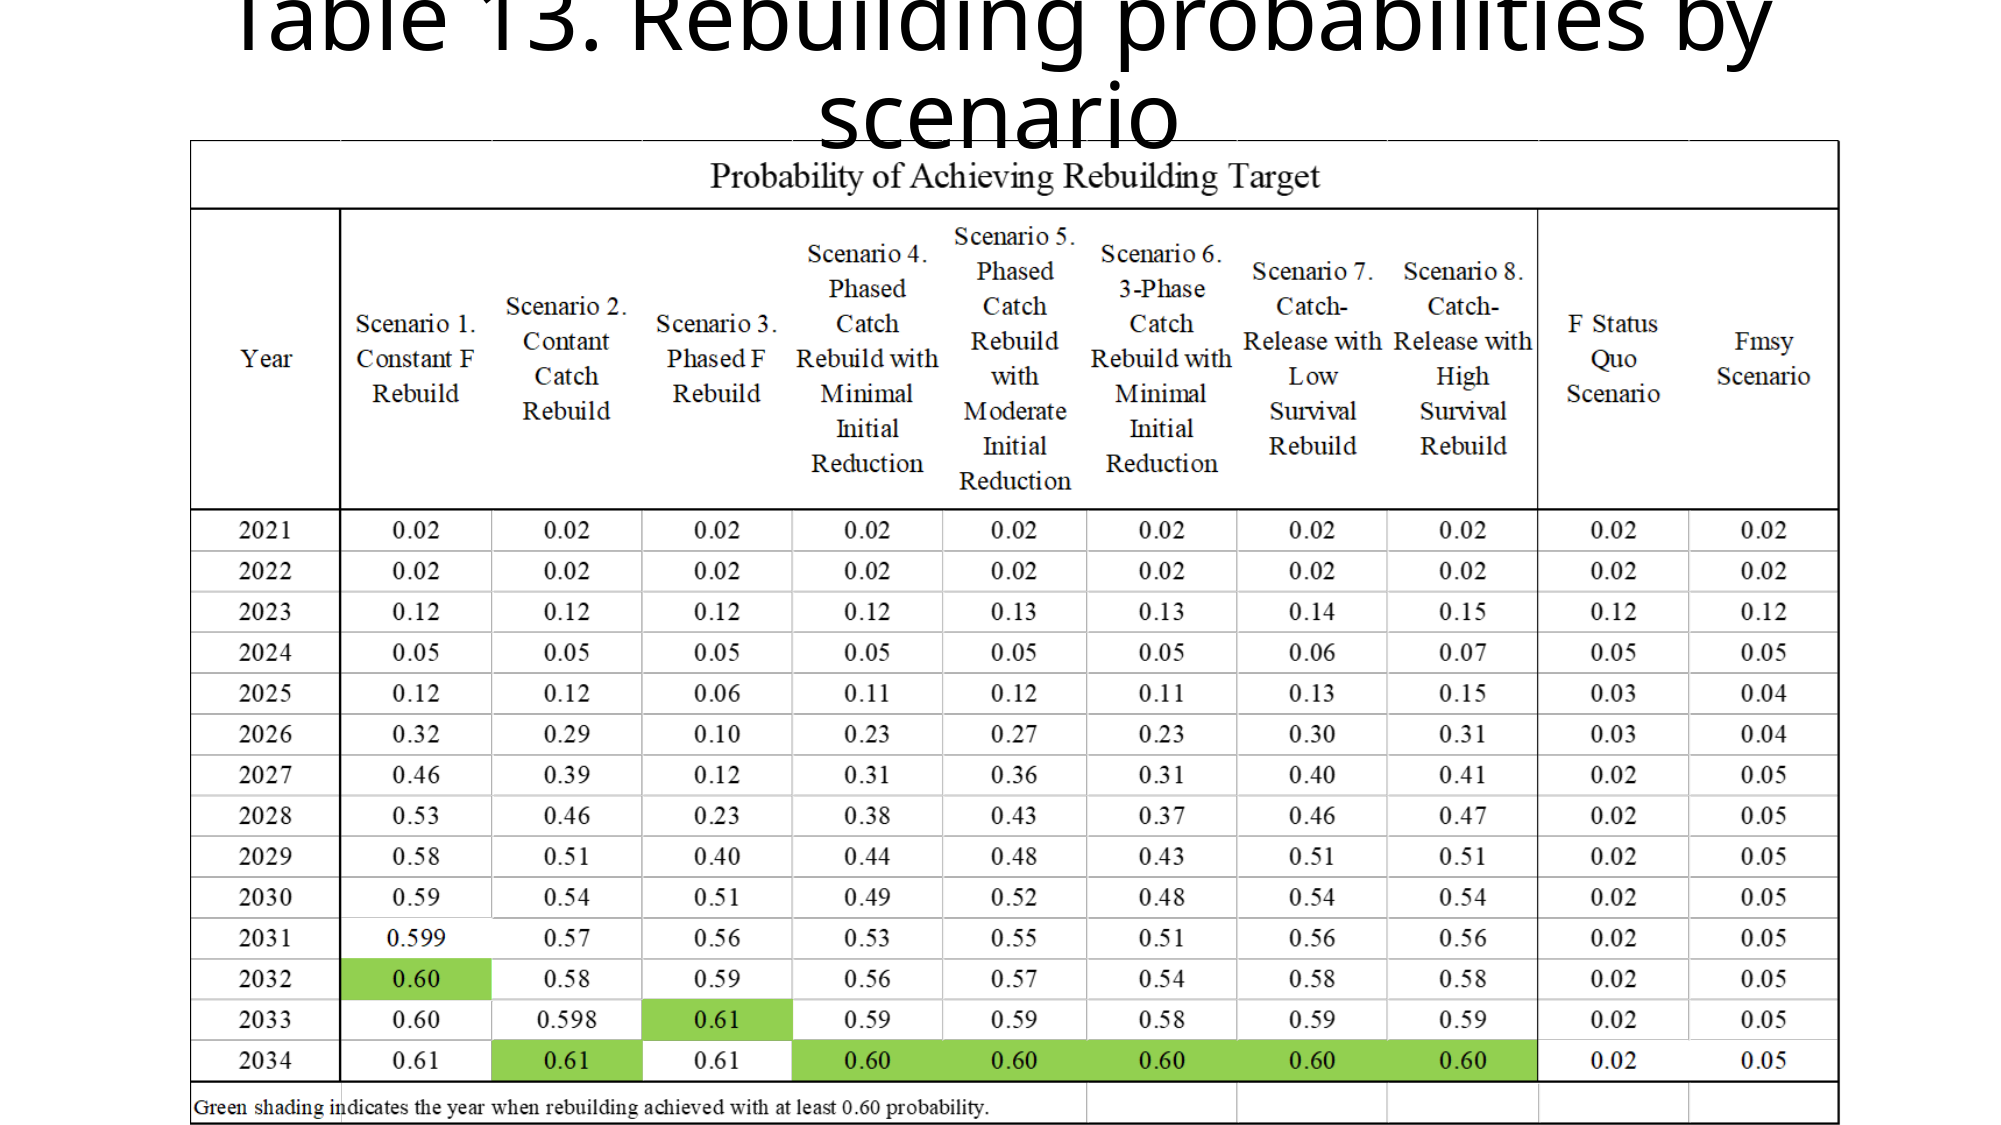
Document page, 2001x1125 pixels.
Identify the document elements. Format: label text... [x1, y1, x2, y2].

title Table 13. Rebuilding probabilities by scenario [137, 0, 1863, 140]
picture [189, 139, 1841, 1125]
